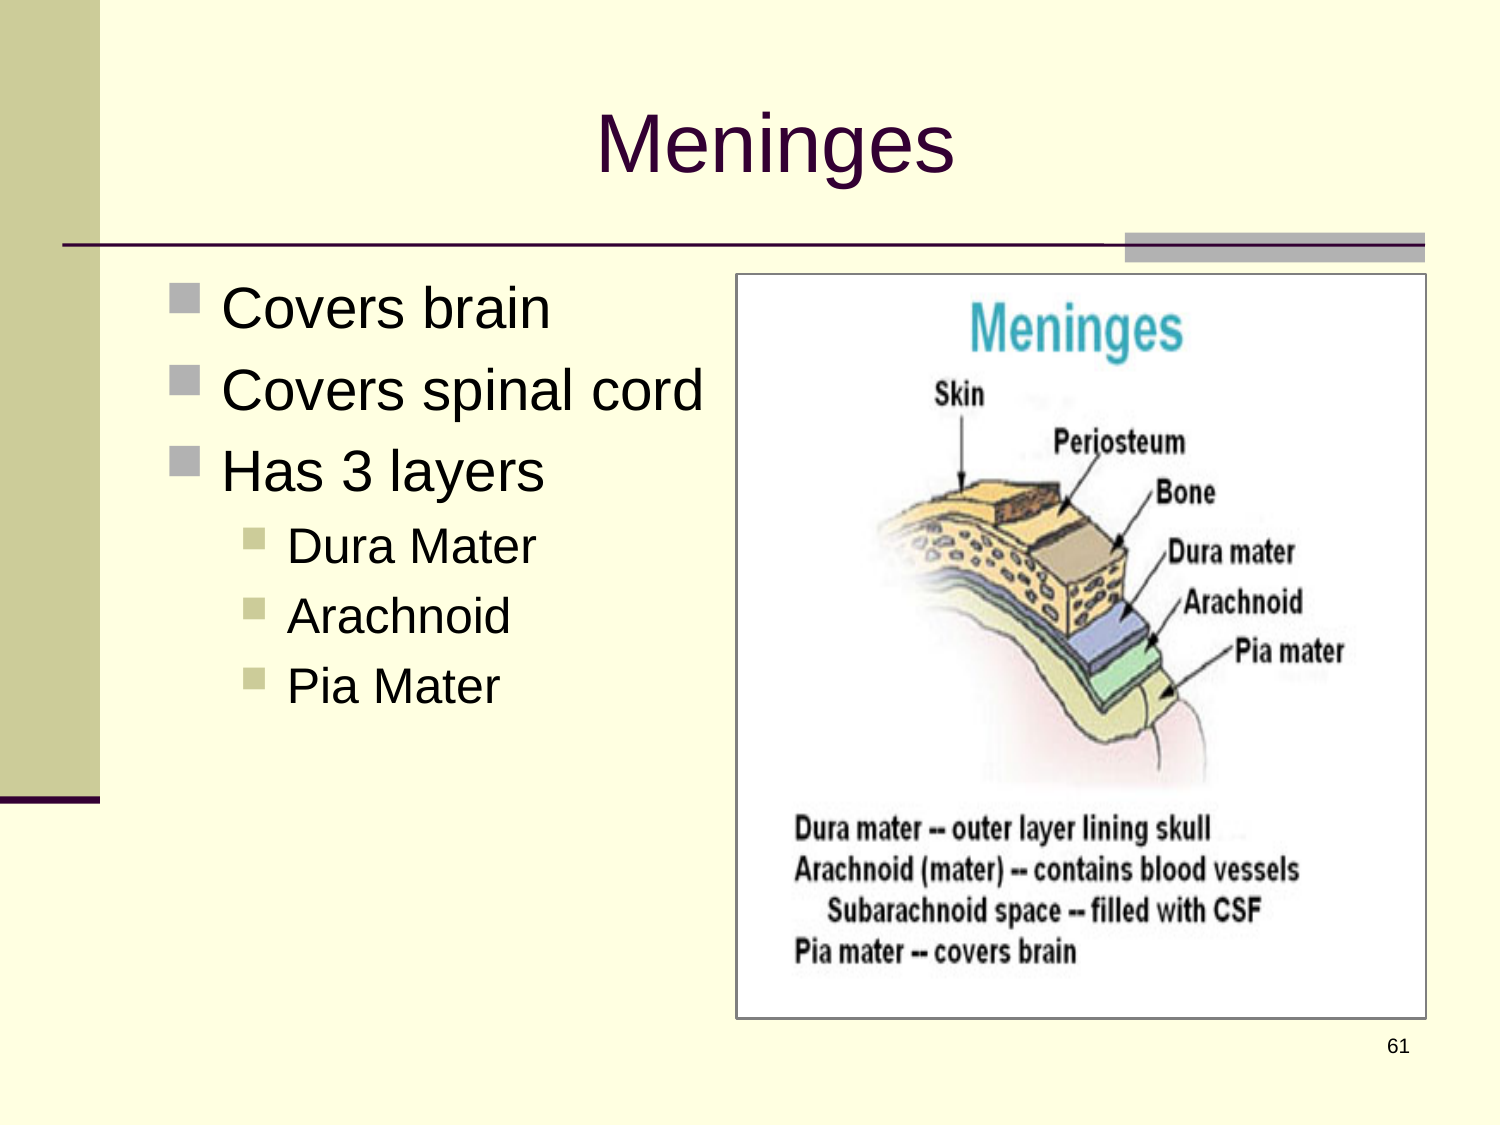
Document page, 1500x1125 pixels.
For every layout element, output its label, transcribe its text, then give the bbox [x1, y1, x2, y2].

list Covers brain Covers spinal cord Has 3 layers Dura Mater Arachnoid Pia Mater [150, 262, 775, 763]
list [737, 274, 1426, 1018]
title Meninges [150, 45, 1425, 234]
slide_number 61 [1112, 1025, 1426, 1101]
